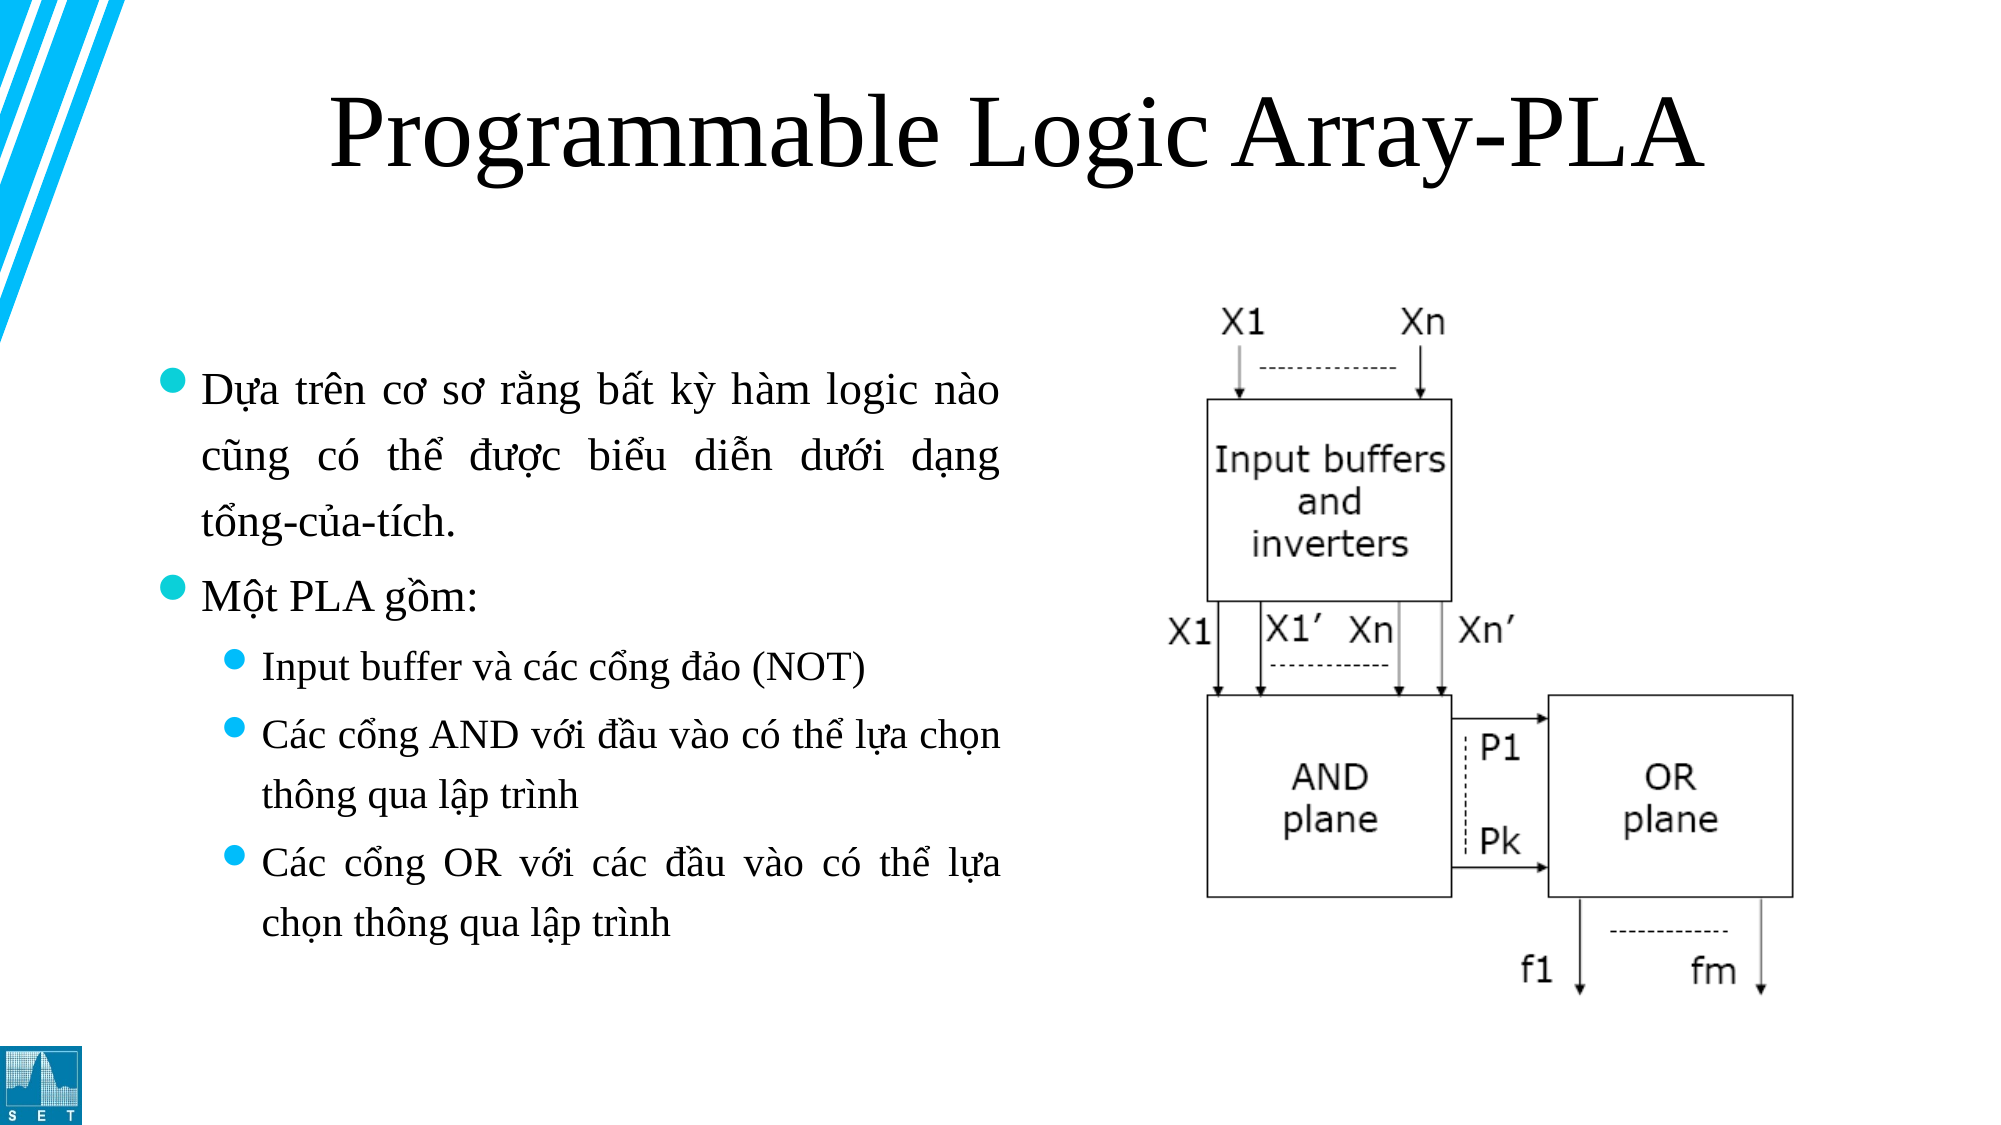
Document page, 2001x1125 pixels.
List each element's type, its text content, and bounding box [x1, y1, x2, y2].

text_box Programmable Logic Array-PLA [328, 0, 1872, 188]
text_box Dựa trên cơ sơ rằng bất kỳ hàm logic nào cũng có thể được biểu diễn dưới dạng tổng-của-tích. Một PLA gồm: Input buffer và các cổng đảo (NOT) Các cổng AND với đầu vào có thể lựa chọn thông qua lập trình Các cổng OR với các đầu vào có thể lựa chọn thông qua lập trình [141, 339, 1016, 1003]
picture [67, 1110, 74, 1120]
picture [9, 1110, 16, 1121]
picture [6, 1051, 78, 1106]
picture [1160, 294, 1800, 1003]
picture [38, 1110, 45, 1121]
